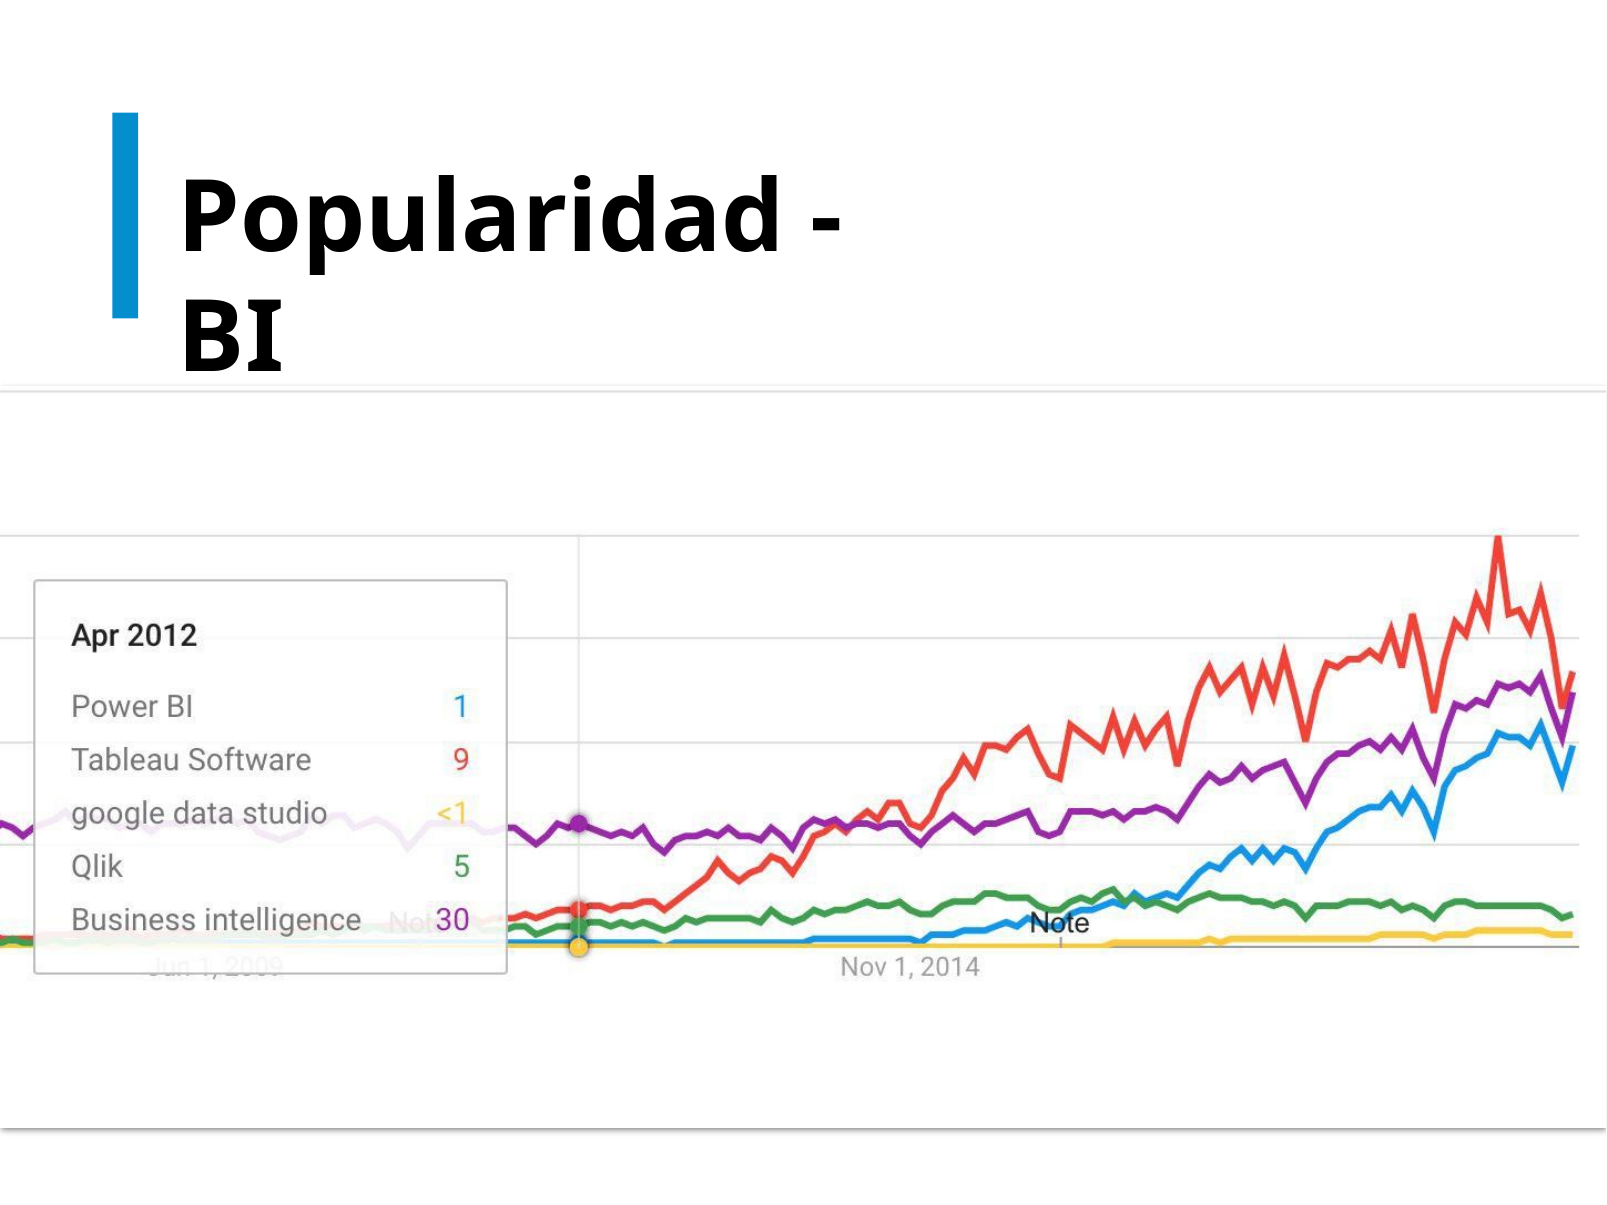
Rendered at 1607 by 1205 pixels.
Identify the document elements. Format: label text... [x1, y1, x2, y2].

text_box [0, 380, 1607, 1140]
title Popularidad - BI [175, 149, 895, 380]
text_box [112, 112, 139, 319]
